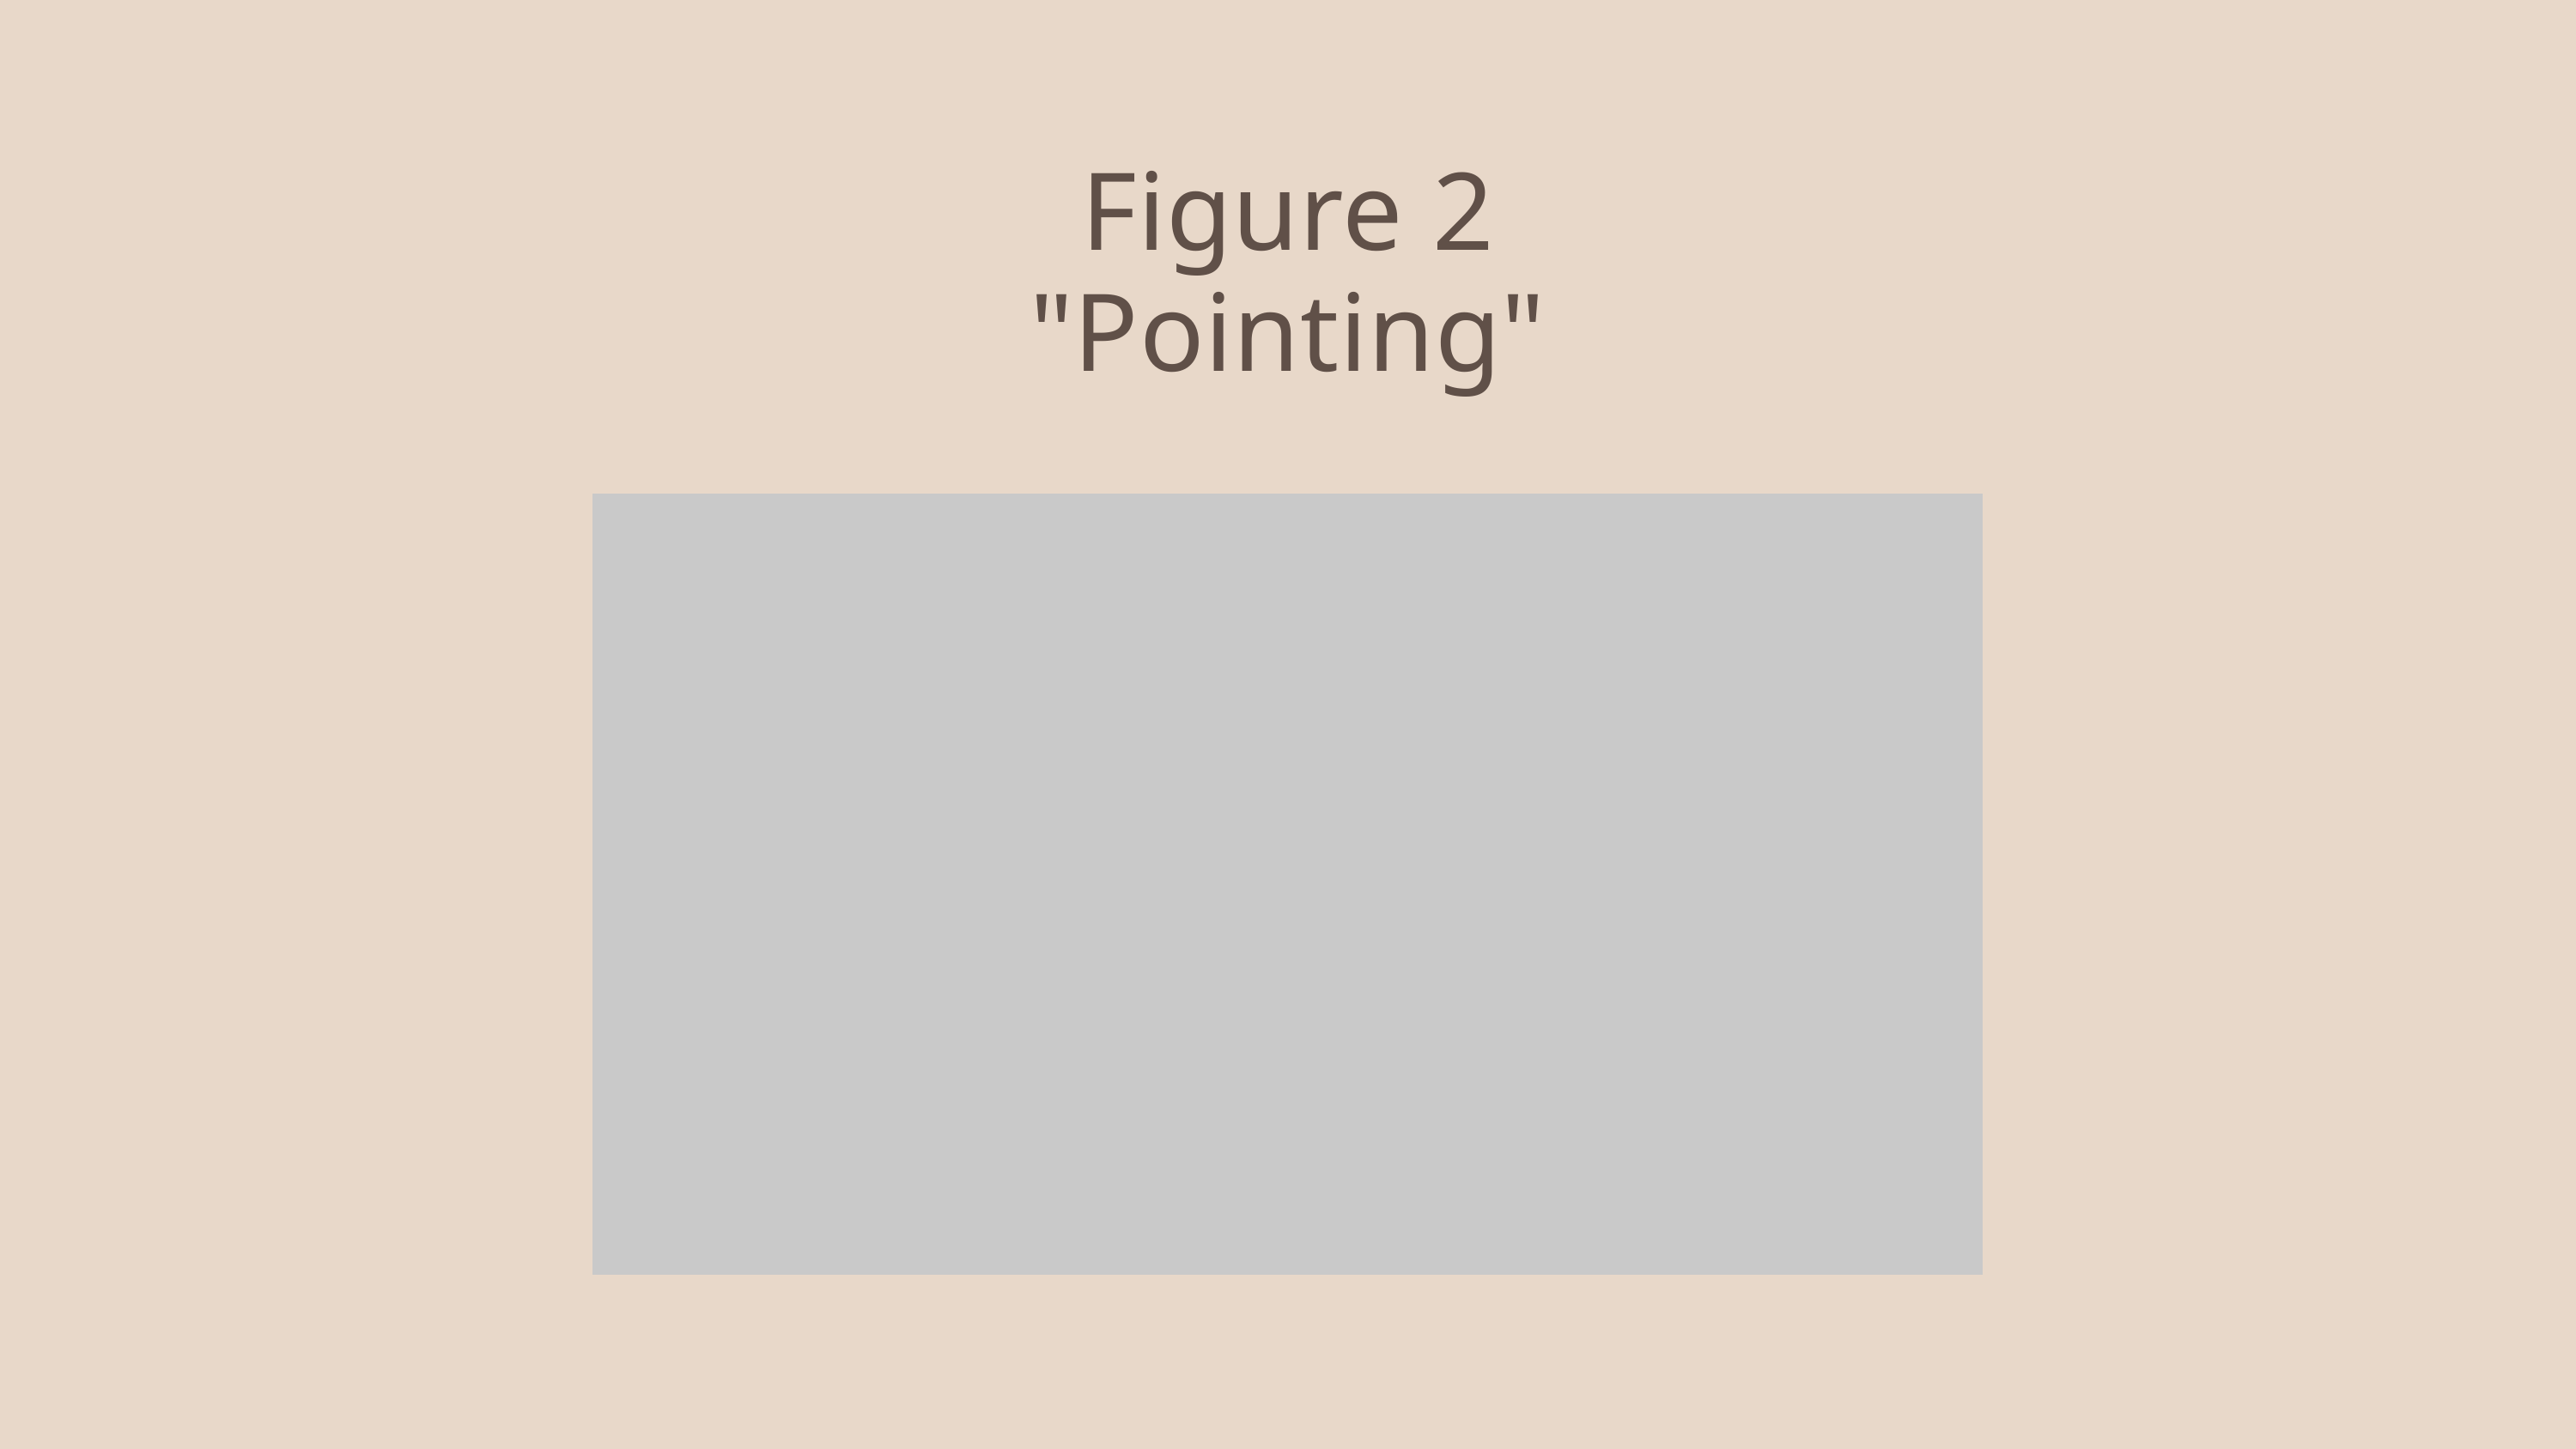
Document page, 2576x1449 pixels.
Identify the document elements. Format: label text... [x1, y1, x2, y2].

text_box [592, 493, 1984, 1276]
text_box Figure 2 "Pointing" [144, 149, 2432, 393]
